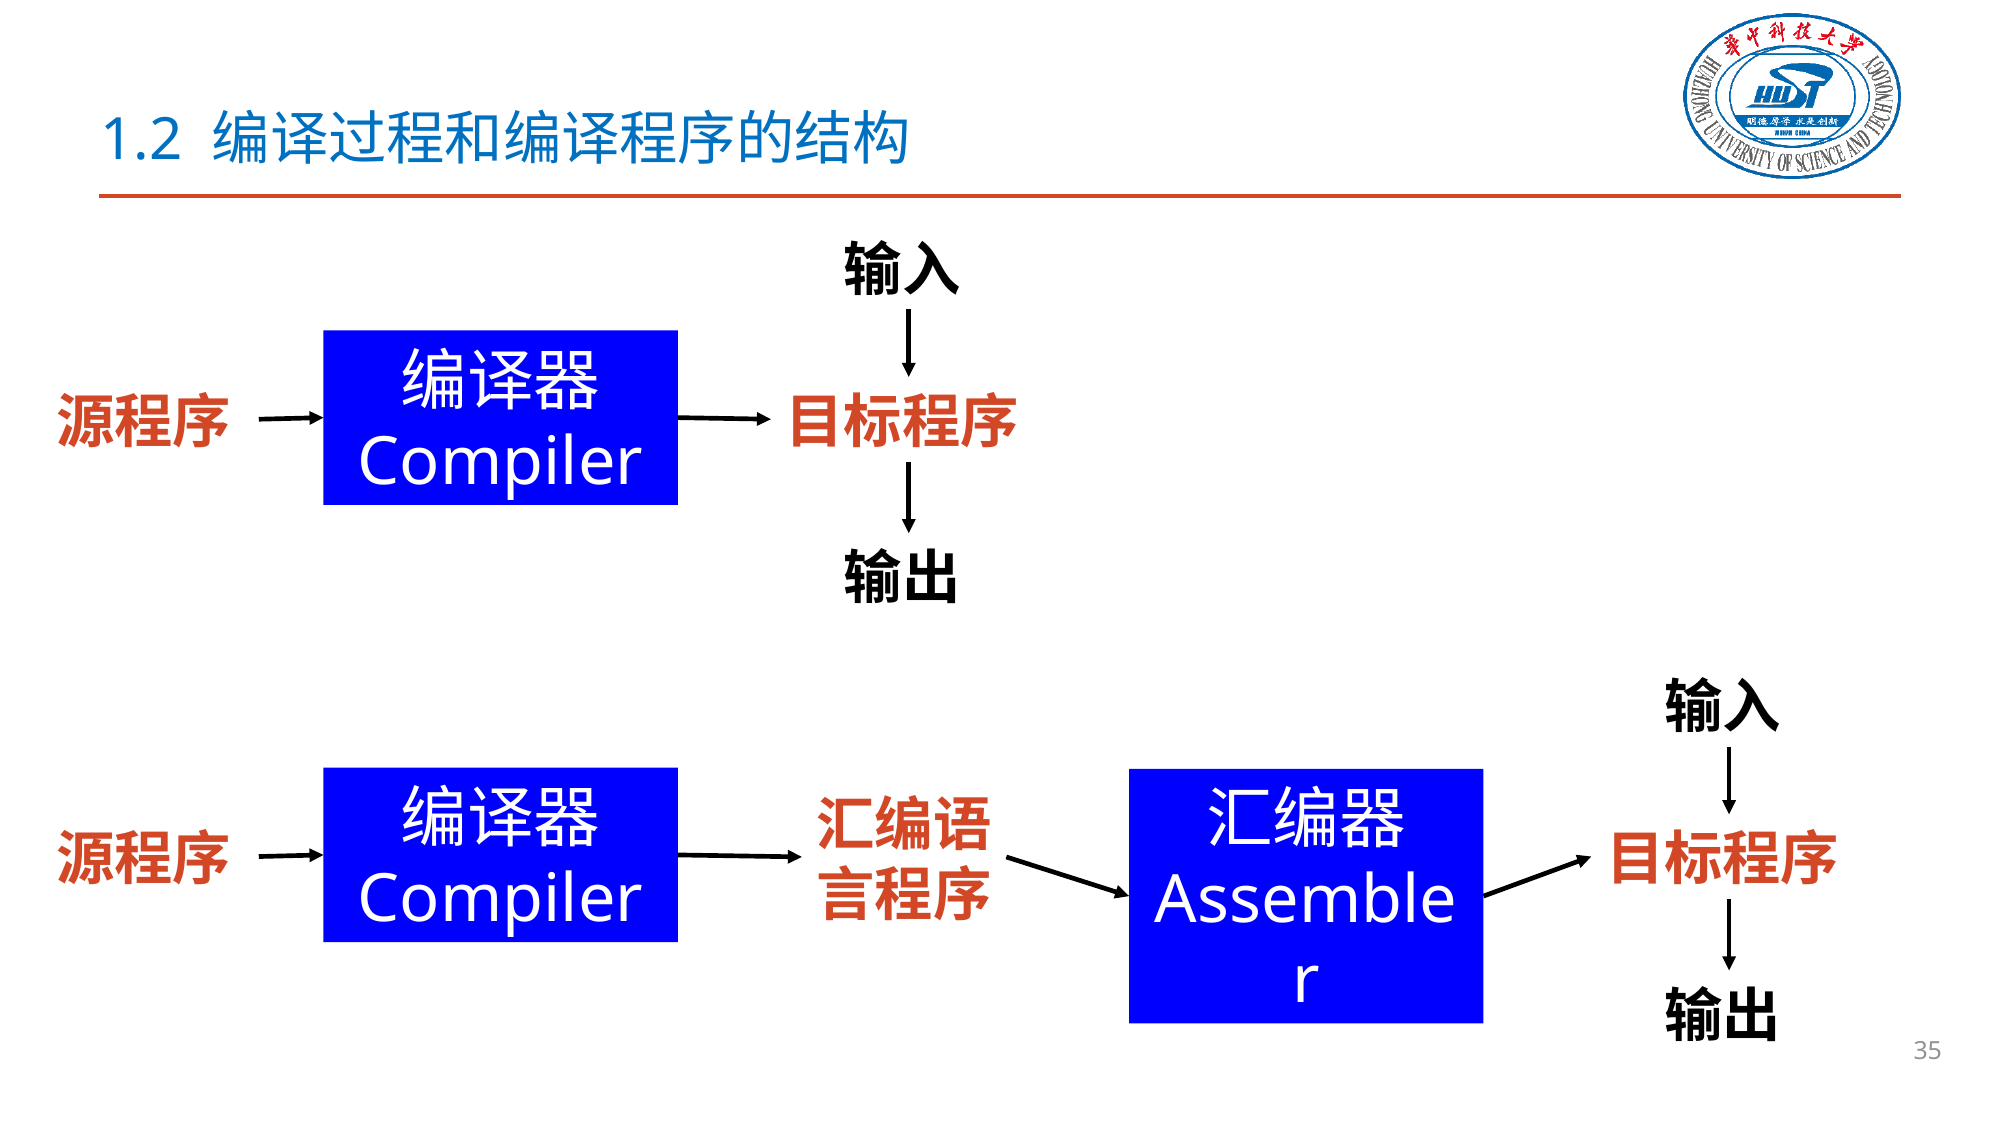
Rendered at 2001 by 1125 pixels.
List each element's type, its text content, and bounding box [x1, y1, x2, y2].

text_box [45, 224, 1043, 620]
picture [1683, 13, 1901, 179]
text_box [45, 661, 1863, 1058]
slide_number 35 [1373, 1036, 1957, 1097]
text_box [314, 137, 1590, 325]
title 1.2 编译过程和编译程序的结构 [85, 73, 1214, 179]
